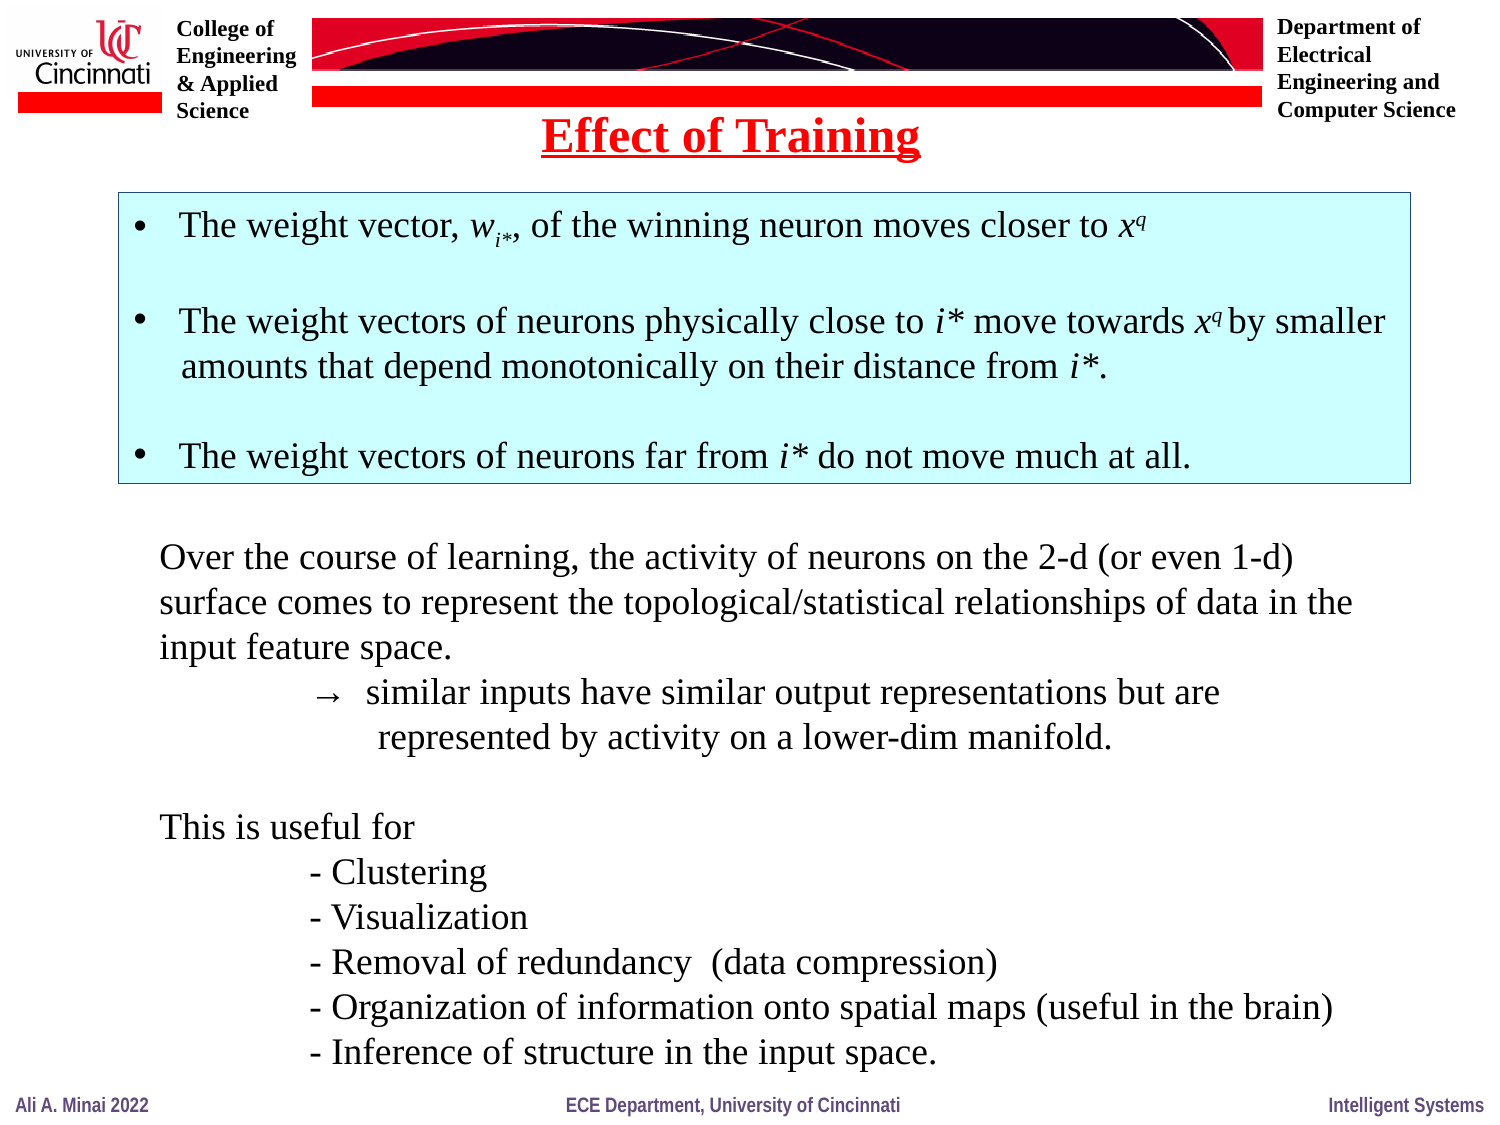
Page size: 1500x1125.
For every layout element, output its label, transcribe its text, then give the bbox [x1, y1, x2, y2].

text_box Effect of Training [526, 95, 936, 170]
text_box The weight vector, wi*, of the winning neuron moves closer to xq The weight vectors of neurons physically close to i* move towards xq by smaller amounts that depend monotonically on their distance from i*. The weight vectors of neurons far from i* do not move much at all. [118, 192, 1411, 484]
text_box Over the course of learning, the activity of neurons on the 2-d (or even 1-d) surface comes to represent the topological/statistical relationships of data in the input feature space. → similar inputs have similar output representations but are represented by activity on a lower-dim manifold. This is useful for - Clustering - Visualization - Removal of redundancy (data compression) - Organization of information onto spatial maps (useful in the brain) - Inference of structure in the input space. [144, 524, 1371, 1080]
picture [312, 18, 1263, 71]
picture [6, 5, 163, 99]
